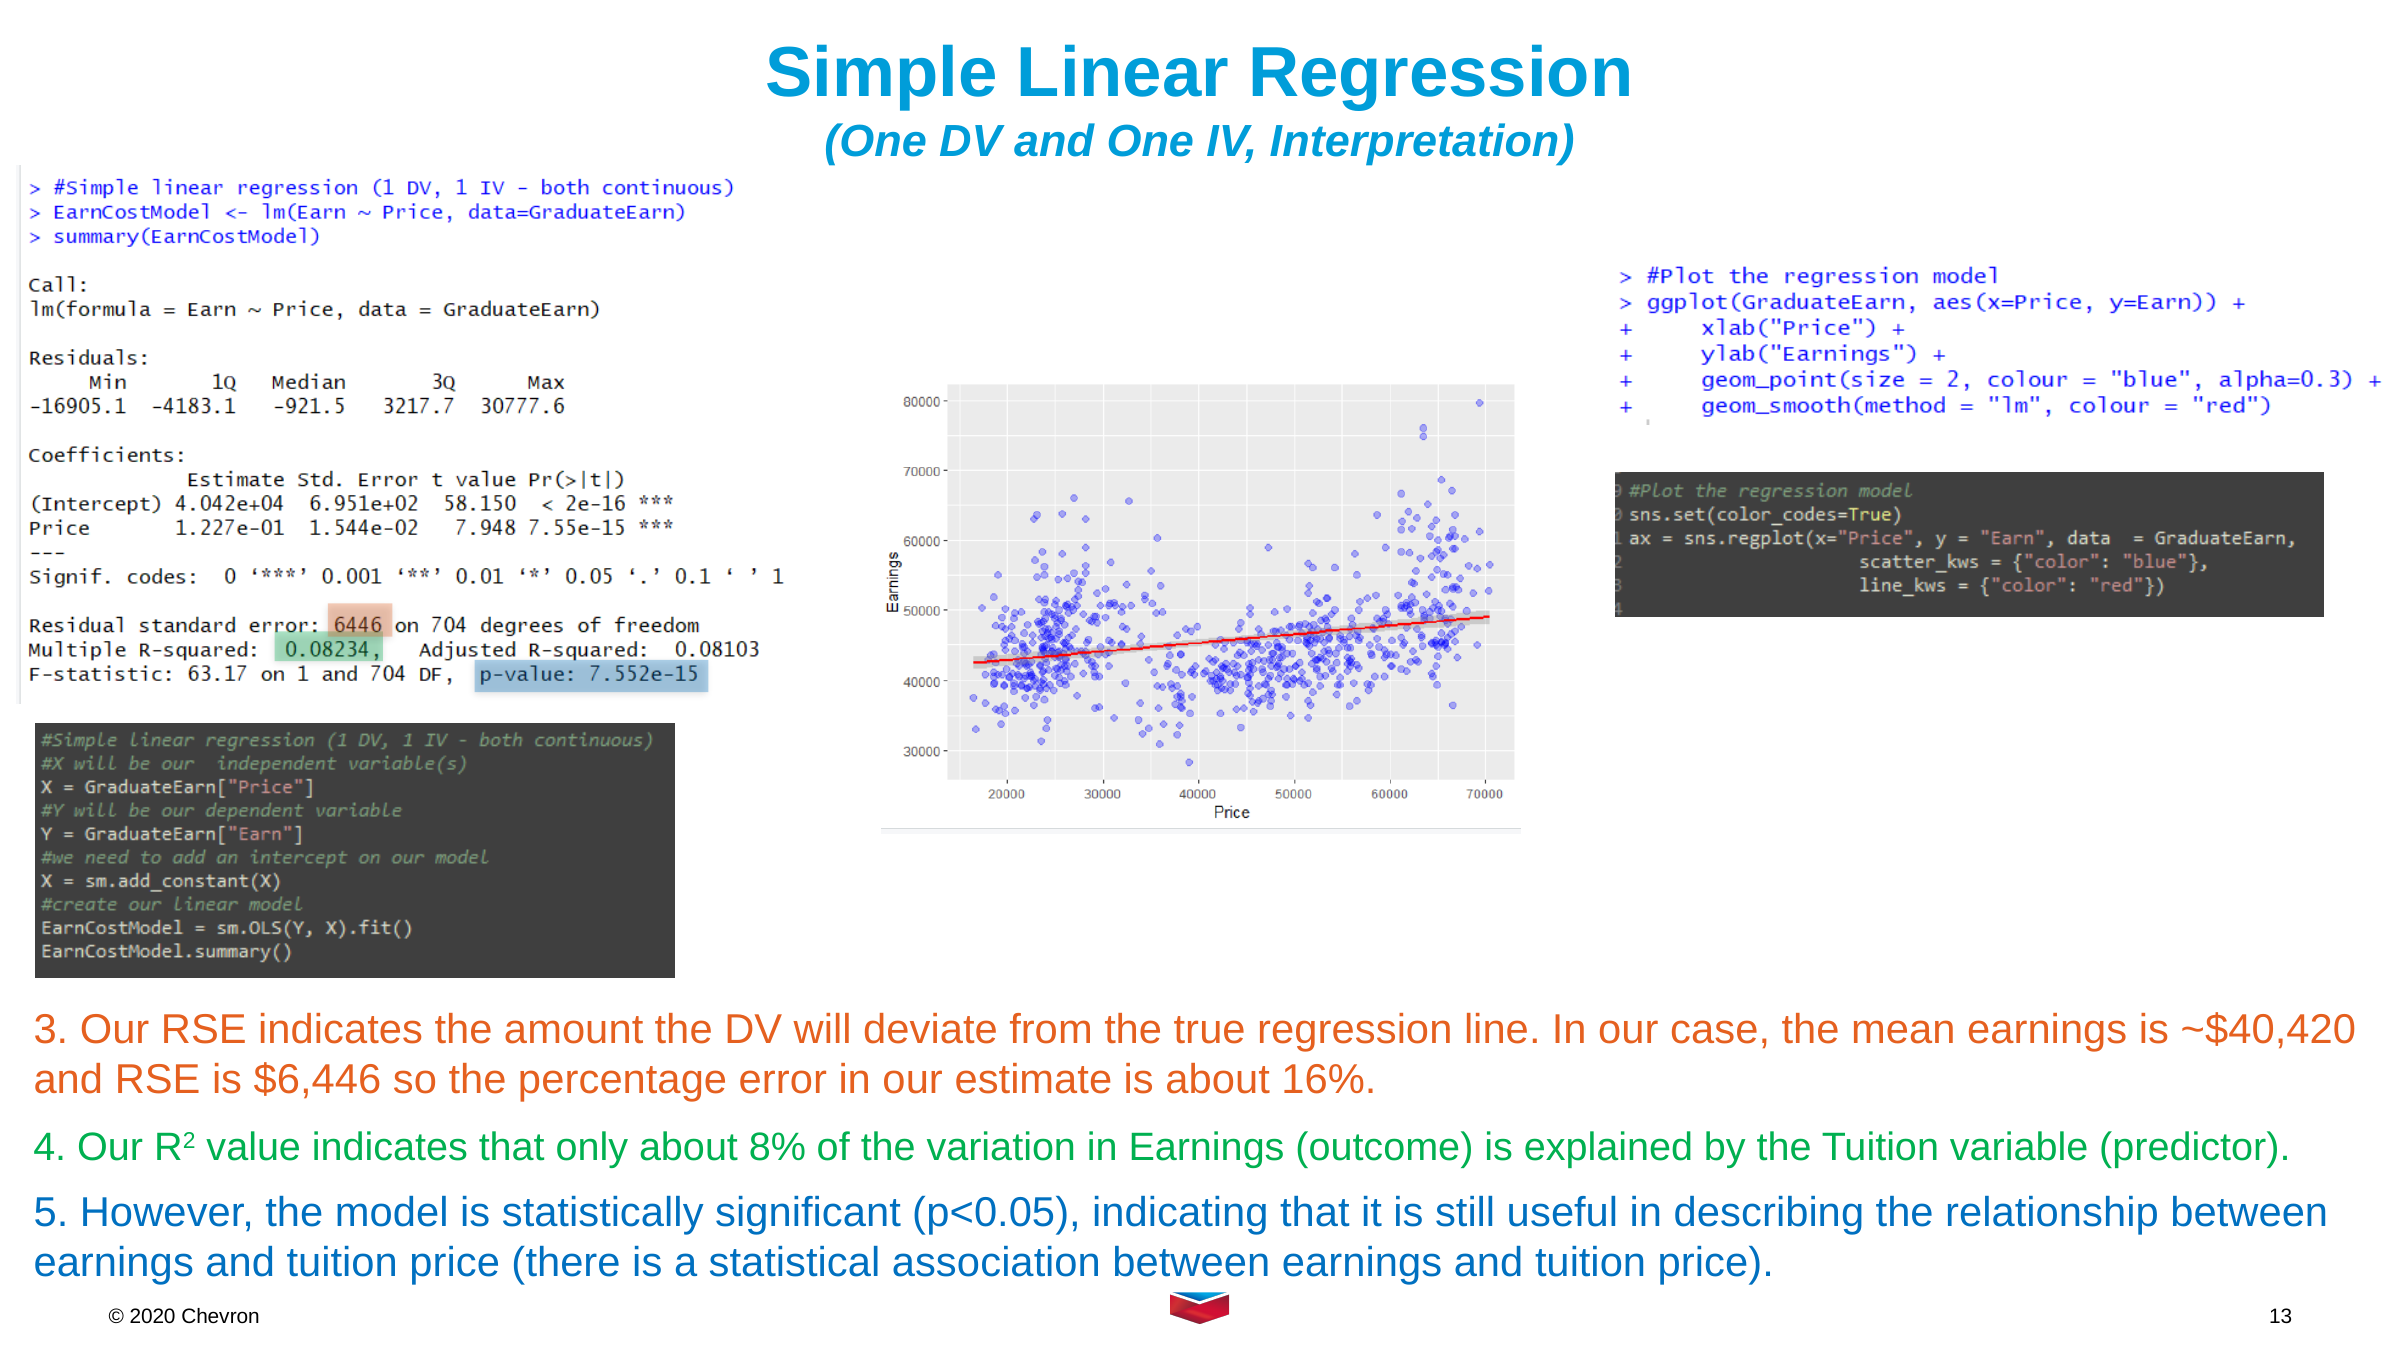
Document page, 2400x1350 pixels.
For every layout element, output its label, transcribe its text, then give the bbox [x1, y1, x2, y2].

text_box 5. However, the model is statistically significant (p<0.05), indicating that it is still useful in describing the relationship between earnings and tuition price (there is a statistical association between earnings and tuition price). [18, 1177, 2366, 1293]
picture [1615, 472, 2324, 617]
text_box 4. Our R2 value indicates that only about 8% of the variation in Earnings (outcome) is explained by the Tuition variable (predictor). [18, 1113, 2393, 1176]
picture [881, 379, 1521, 834]
title Simple Linear Regression (One DV and One IV, Interpretation) [381, 17, 2019, 186]
picture [1610, 256, 2393, 426]
picture [1150, 1293, 1249, 1344]
picture [35, 722, 675, 979]
picture [15, 165, 815, 705]
text_box 3. Our RSE indicates the amount the DV will deviate from the true regression line. In our case, the mean earnings is ~$40,420 and RSE is $6,446 so the percentage error in our estimate is about 16%. [18, 994, 2400, 1109]
